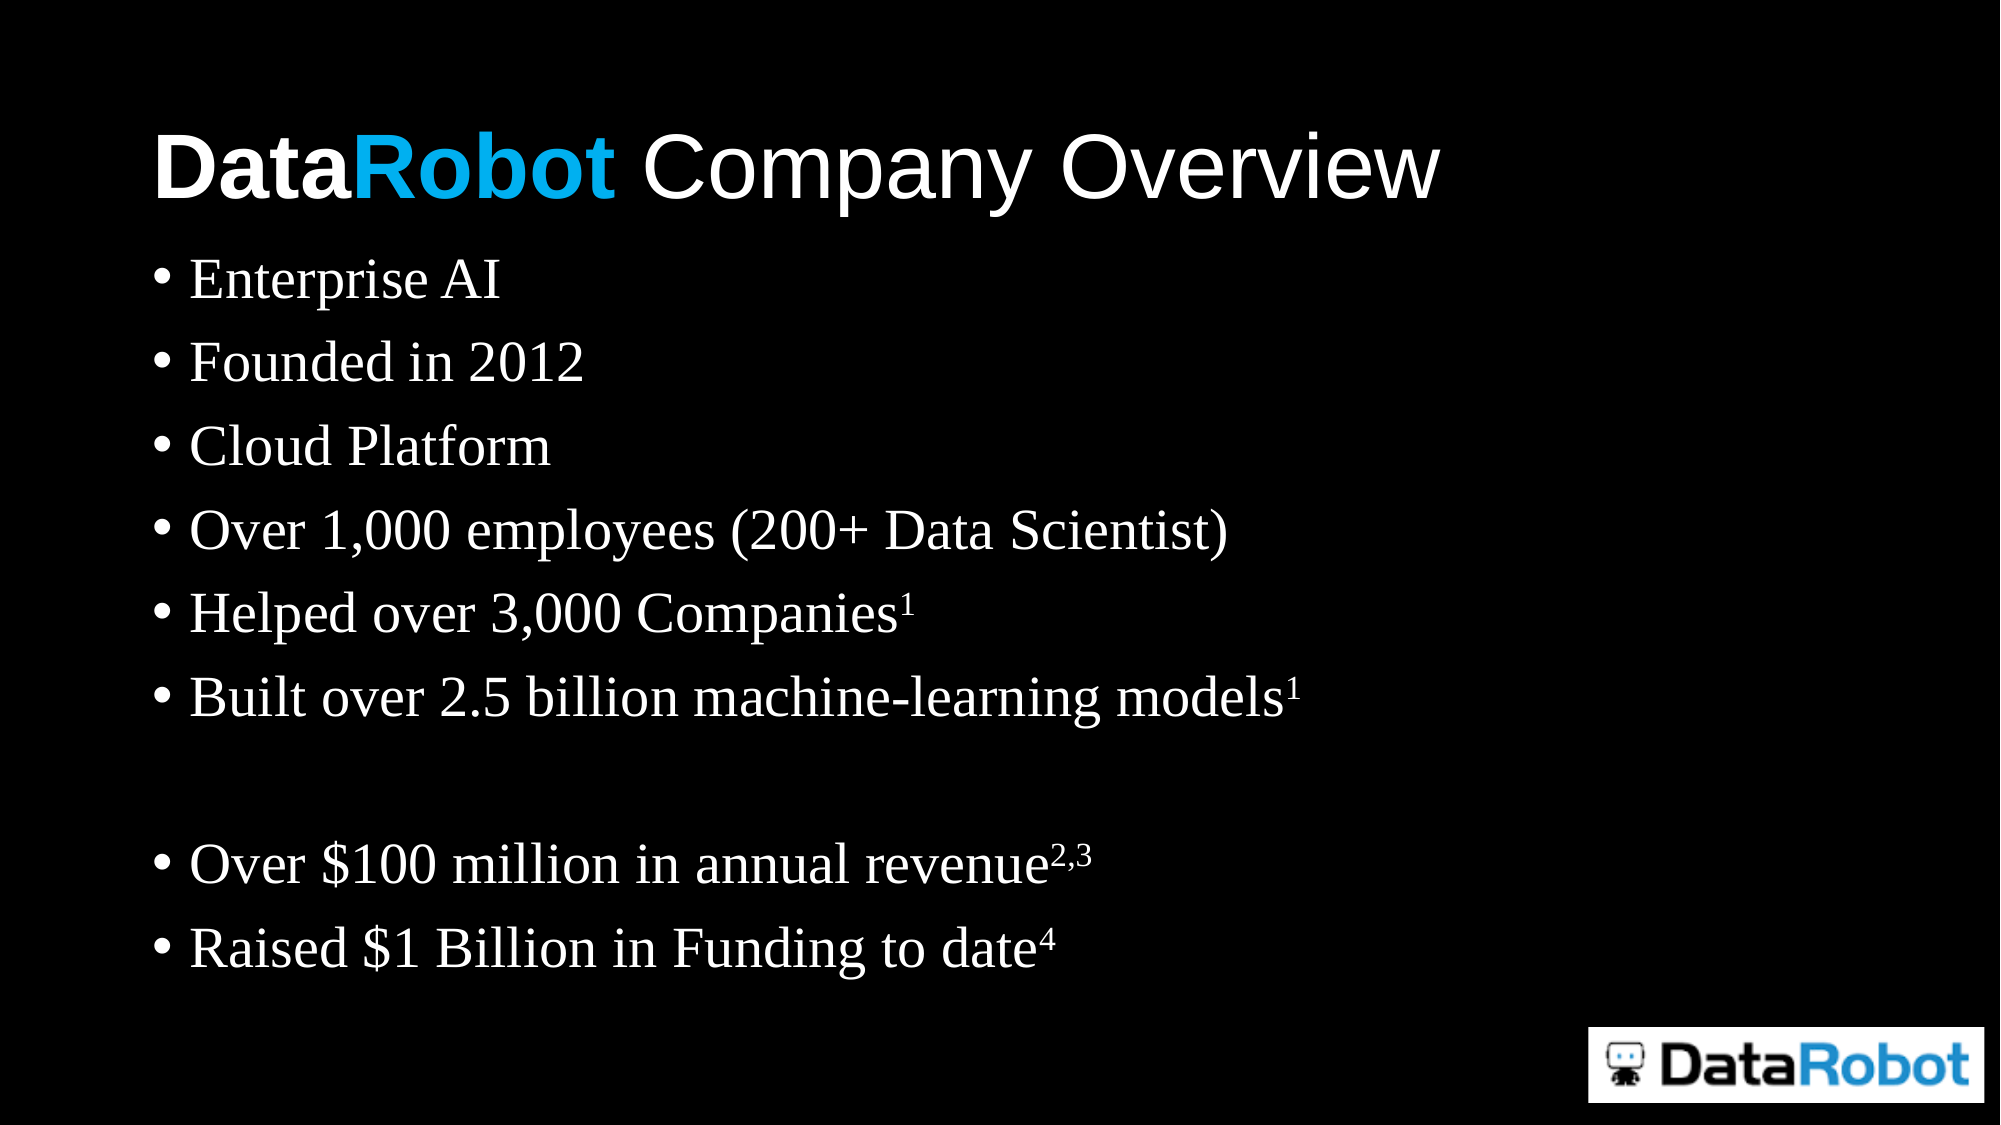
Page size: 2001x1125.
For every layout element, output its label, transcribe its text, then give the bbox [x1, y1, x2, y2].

title DataRobot Company Overview [137, 59, 1863, 240]
list Enterprise AI Founded in 2012 Cloud Platform Over 1,000 employees (200+ Data Scientist) Helped over 3,000 Companies1 Built over 2.5 billion machine-learning models1 Over $100 million in annual revenue2,3 Raised $1 Billion in Funding to date4 [137, 240, 1863, 1093]
picture [1588, 1027, 1985, 1103]
